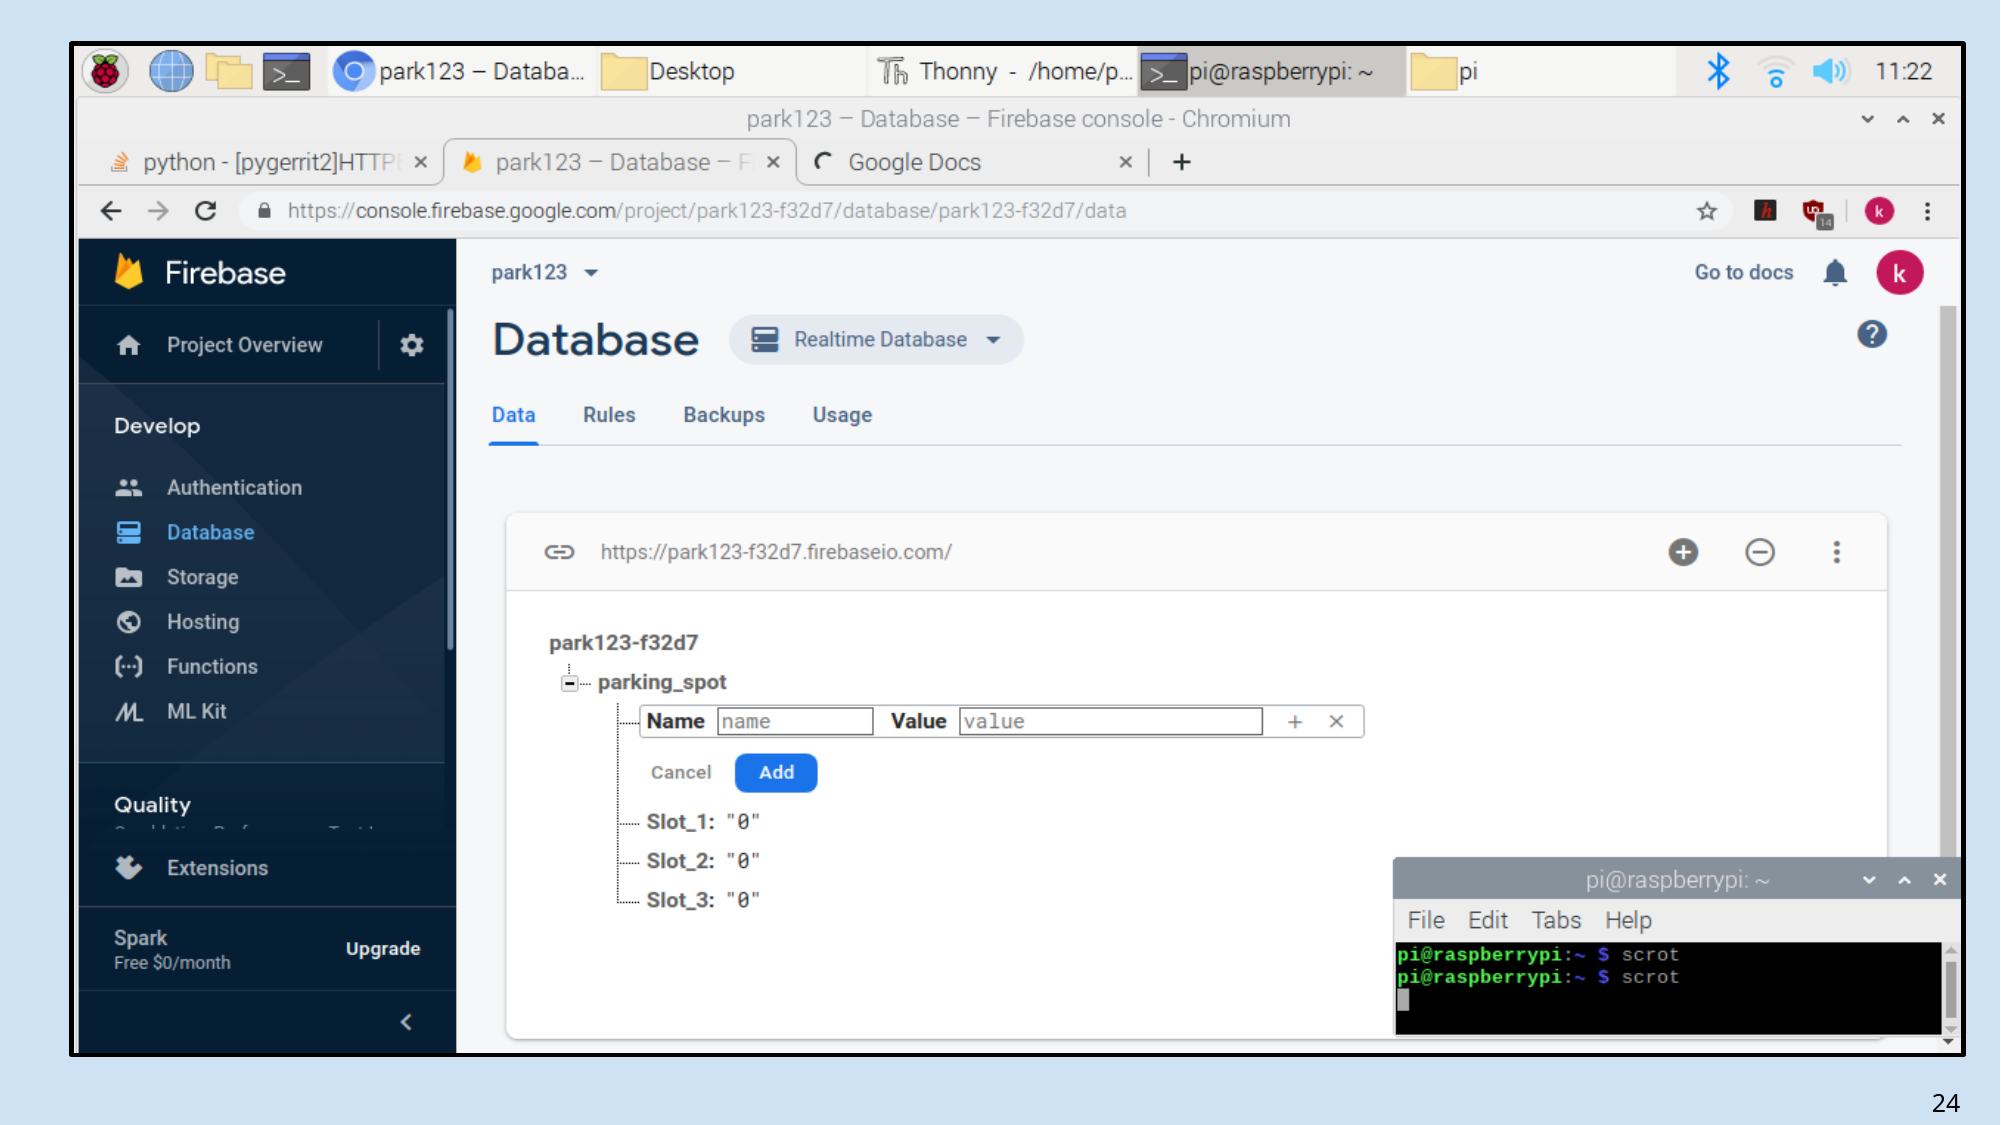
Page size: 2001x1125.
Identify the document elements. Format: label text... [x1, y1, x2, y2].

slide_number ‹#› [1848, 1083, 1976, 1125]
picture [73, 45, 1962, 1053]
